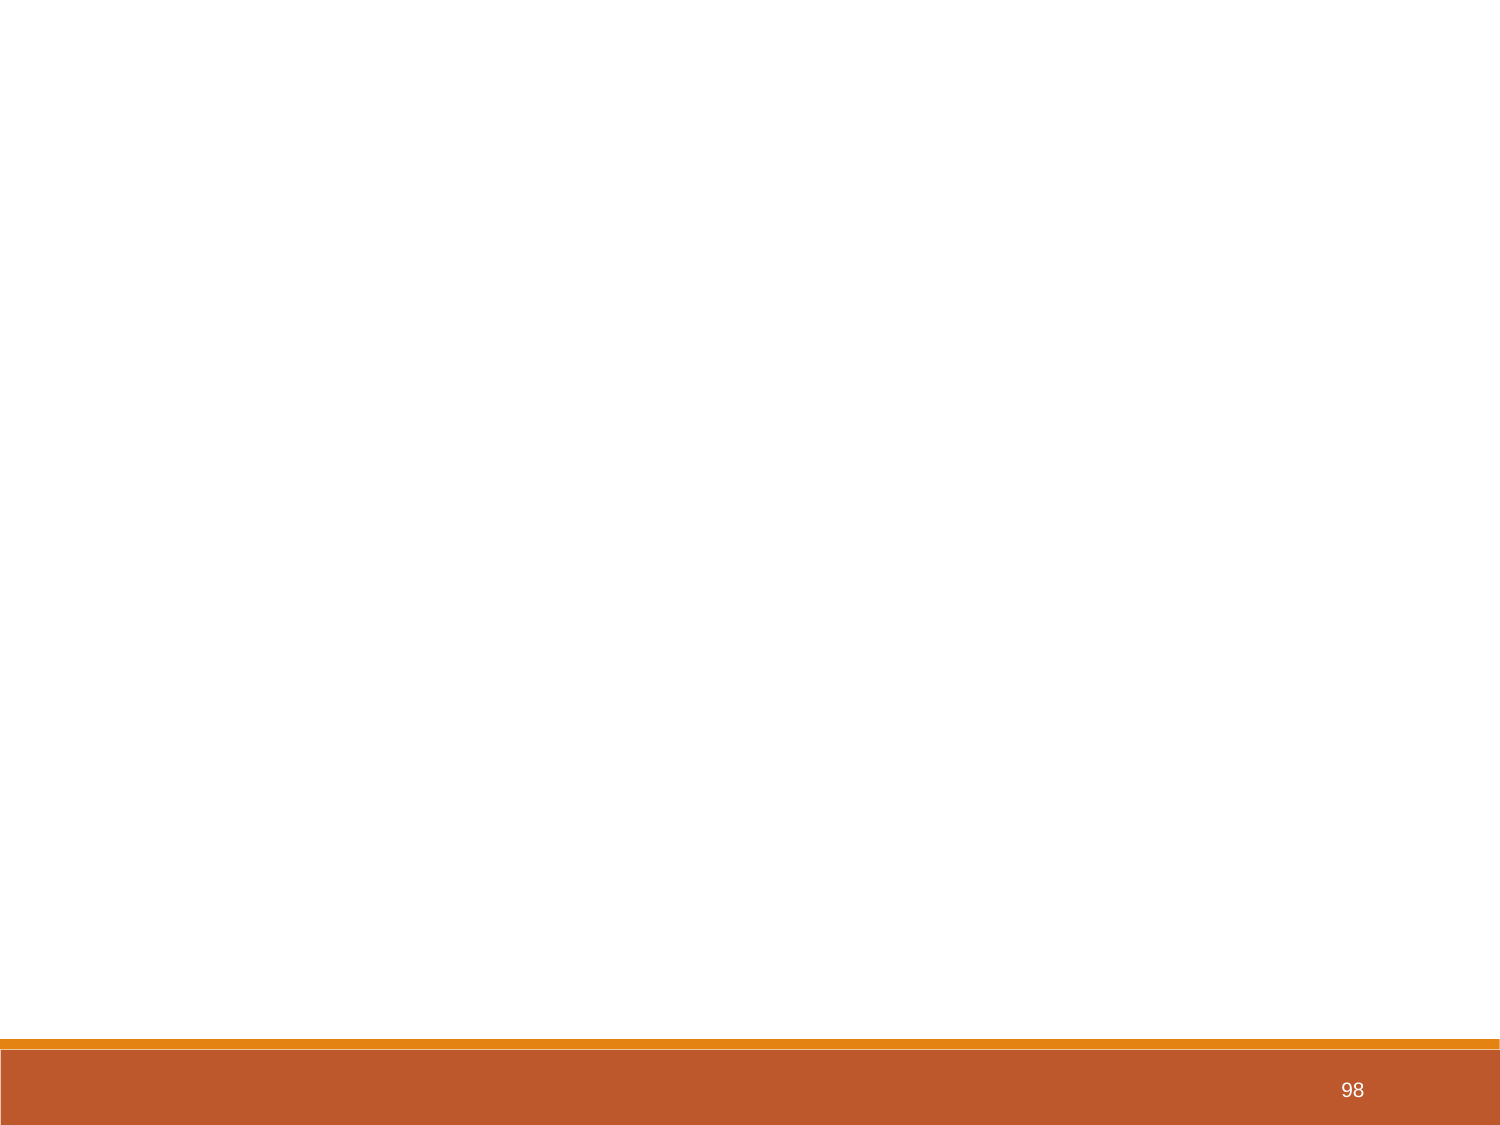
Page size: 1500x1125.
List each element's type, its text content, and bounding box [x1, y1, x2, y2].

text_box ‹#› [1217, 1059, 1380, 1120]
